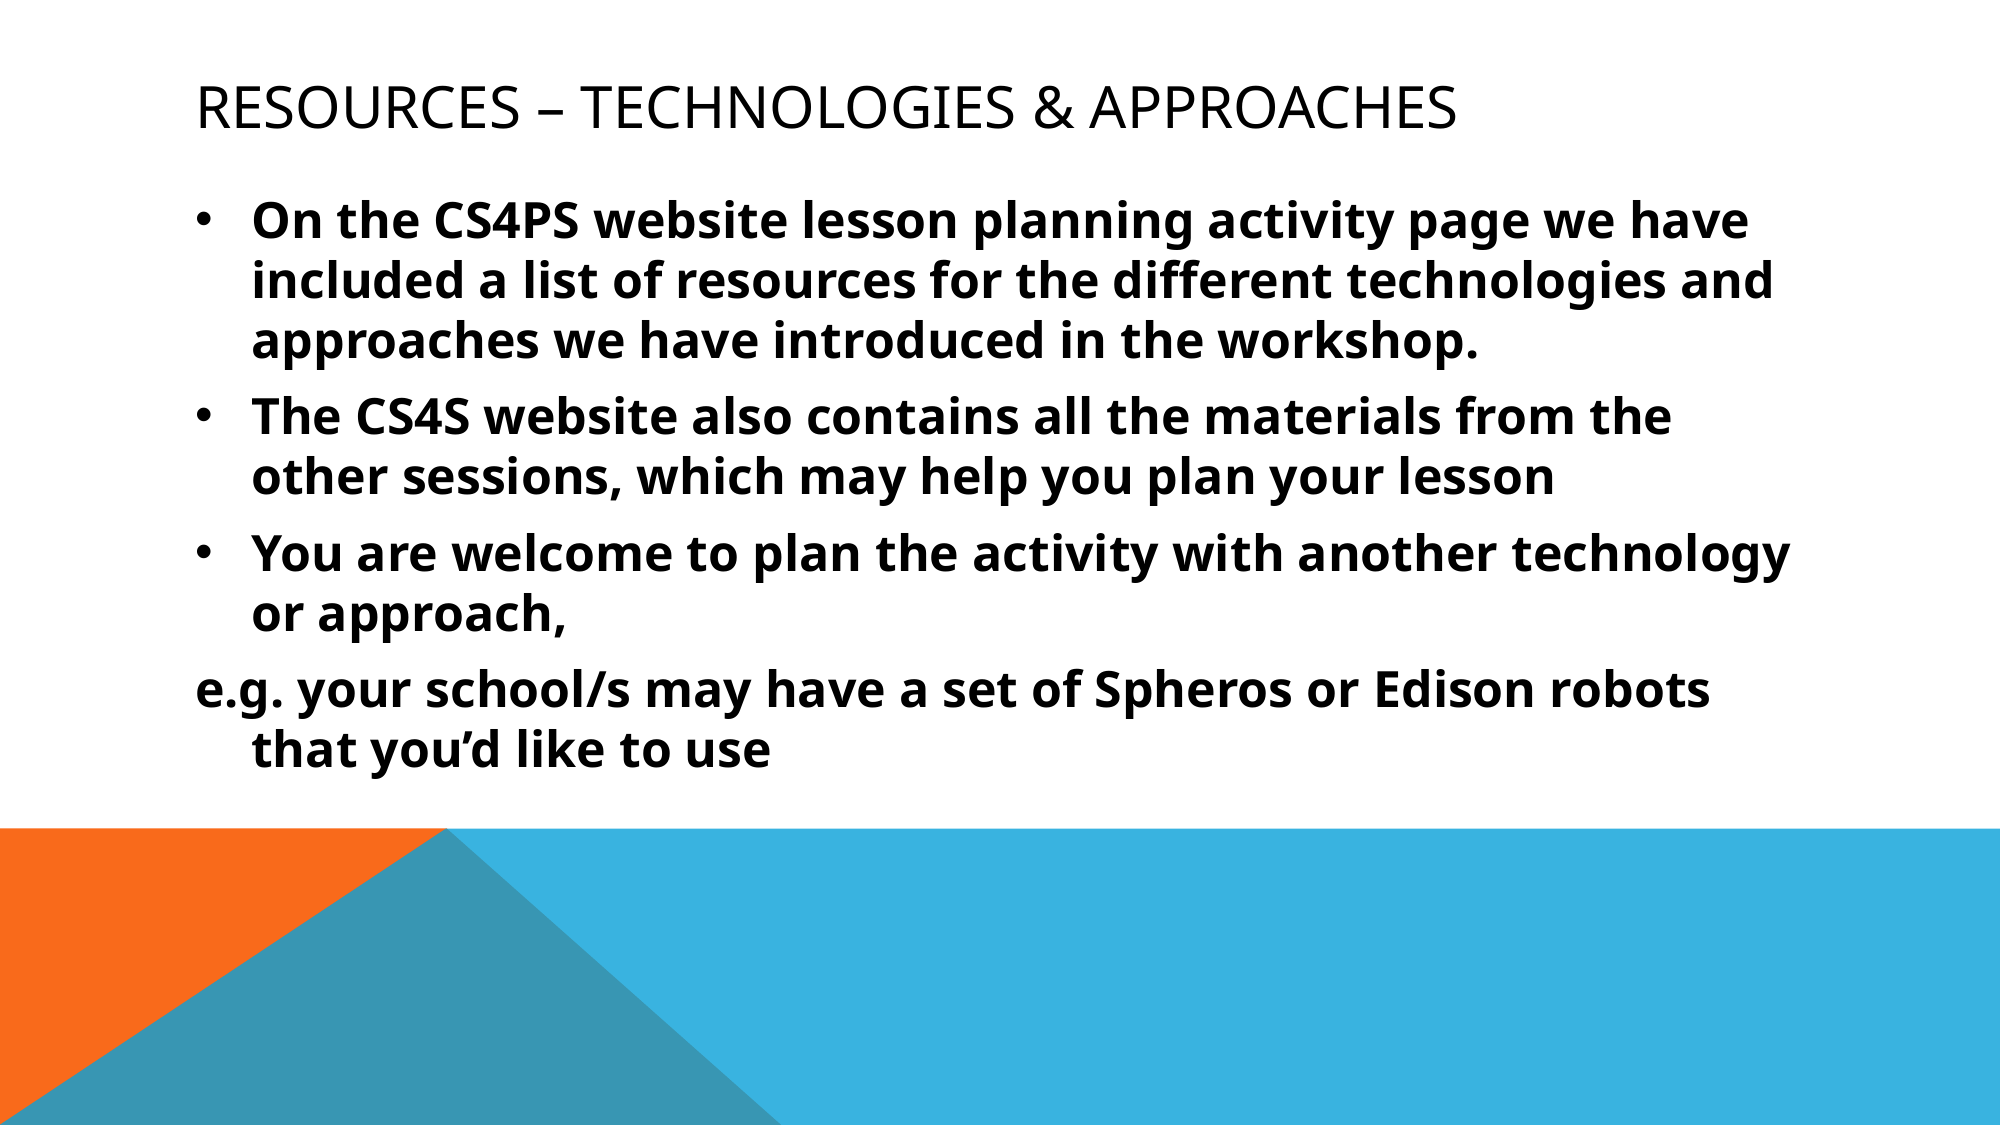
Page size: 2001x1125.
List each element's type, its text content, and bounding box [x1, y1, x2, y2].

list On the CS4PS website lesson planning activity page we have included a list of resources for the different technologies and approaches we have introduced in the workshop. The CS4S website also contains all the materials from the other sessions, which may help you plan your lesson You are welcome to plan the activity with another technology or approach, e.g. your school/s may have a set of Spheros or Edison robots that you’d like to use [180, 180, 1825, 768]
title Resources – Technologies & Approaches [180, 60, 1825, 150]
